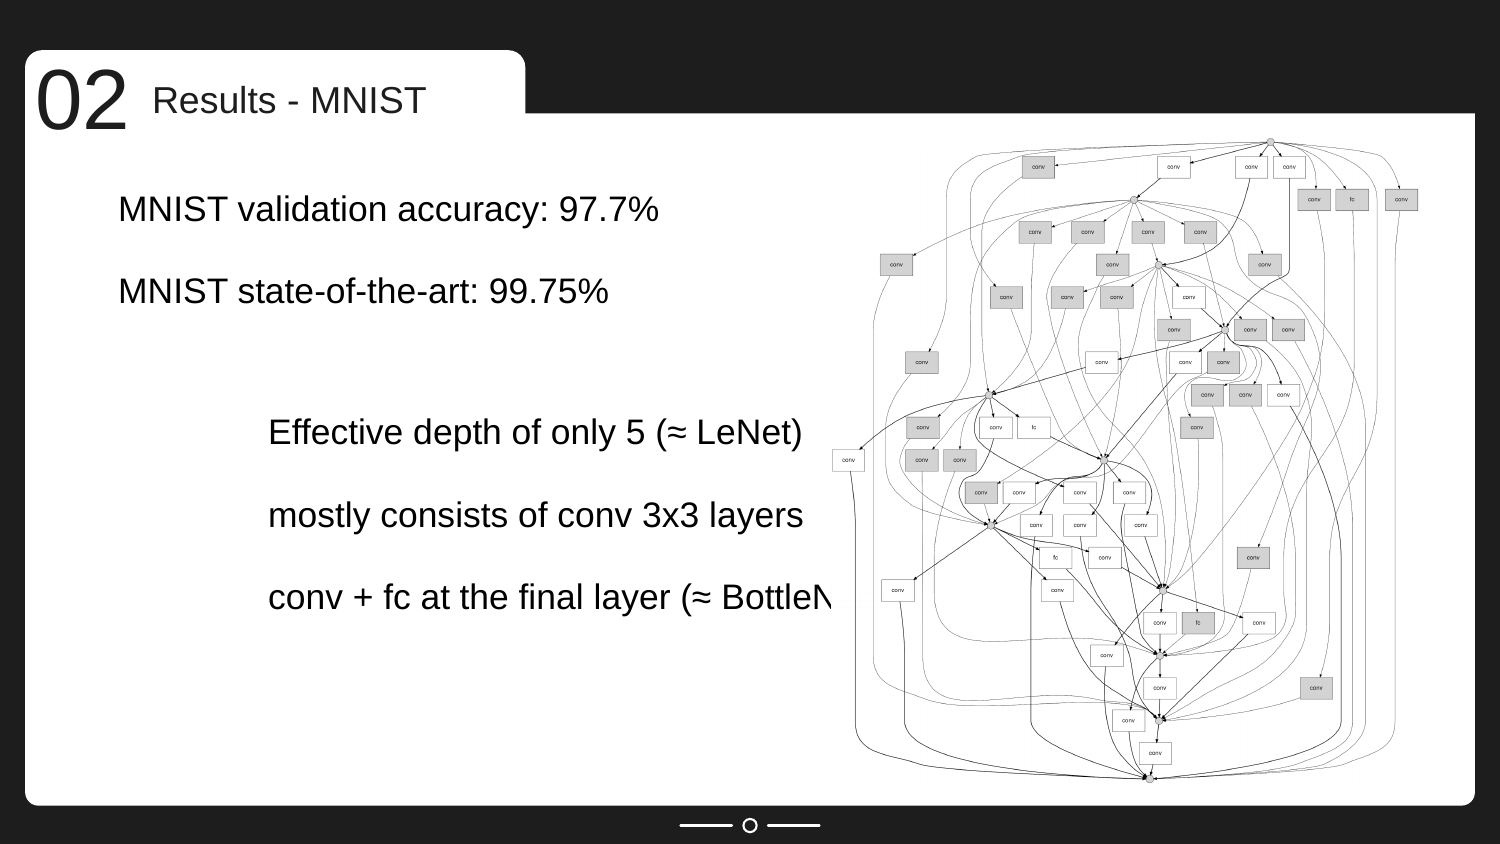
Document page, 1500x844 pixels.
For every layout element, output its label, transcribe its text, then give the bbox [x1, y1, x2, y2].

text_box 02 [23, 38, 143, 152]
text_box MNIST validation accuracy: 97.7% MNIST state-of-the-art: 99.75% Effective depth of only 5 (≈ LeNet) mostly consists of conv 3x3 layers conv + fc at the final layer (≈ BottleNeck) [106, 173, 825, 762]
text_box Results - MNIST [143, 70, 519, 127]
picture [830, 137, 1419, 784]
